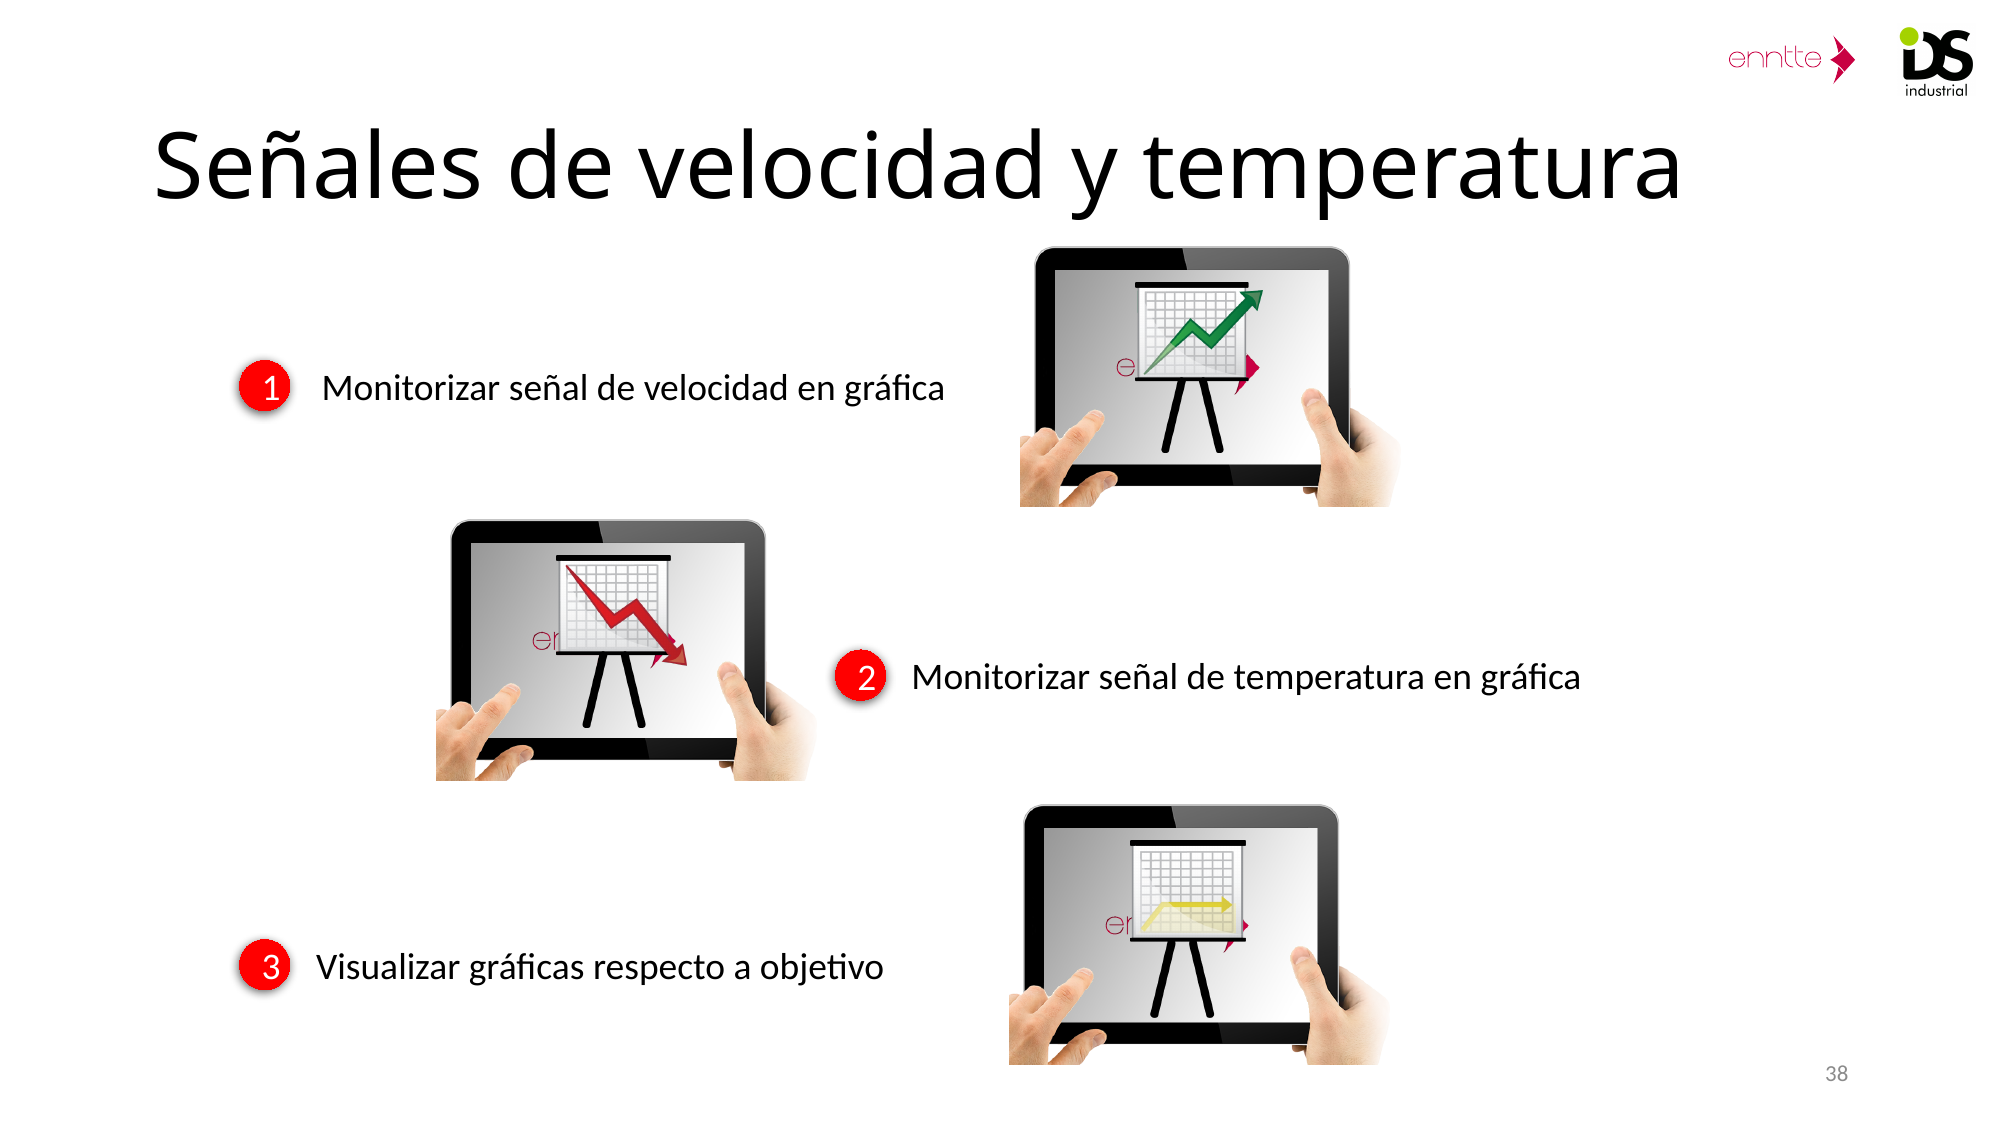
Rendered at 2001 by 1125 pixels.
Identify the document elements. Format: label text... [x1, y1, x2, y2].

text_box Visualizar gráficas respecto a objetivo [289, 934, 911, 995]
picture [1897, 23, 1976, 96]
title Señales de velocidad y temperatura [138, 60, 1864, 278]
text_box 2 [835, 649, 885, 701]
slide_number 38 [1413, 1042, 1864, 1103]
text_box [1020, 246, 1401, 507]
text_box 3 [239, 939, 289, 990]
text_box Monitorizar señal de velocidad en gráfica [298, 355, 970, 416]
text_box Monitorizar señal de temperatura en gráfica [885, 644, 1608, 705]
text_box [1009, 804, 1390, 1065]
text_box 1 [239, 360, 290, 411]
picture [1720, 33, 1864, 87]
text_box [436, 519, 817, 781]
